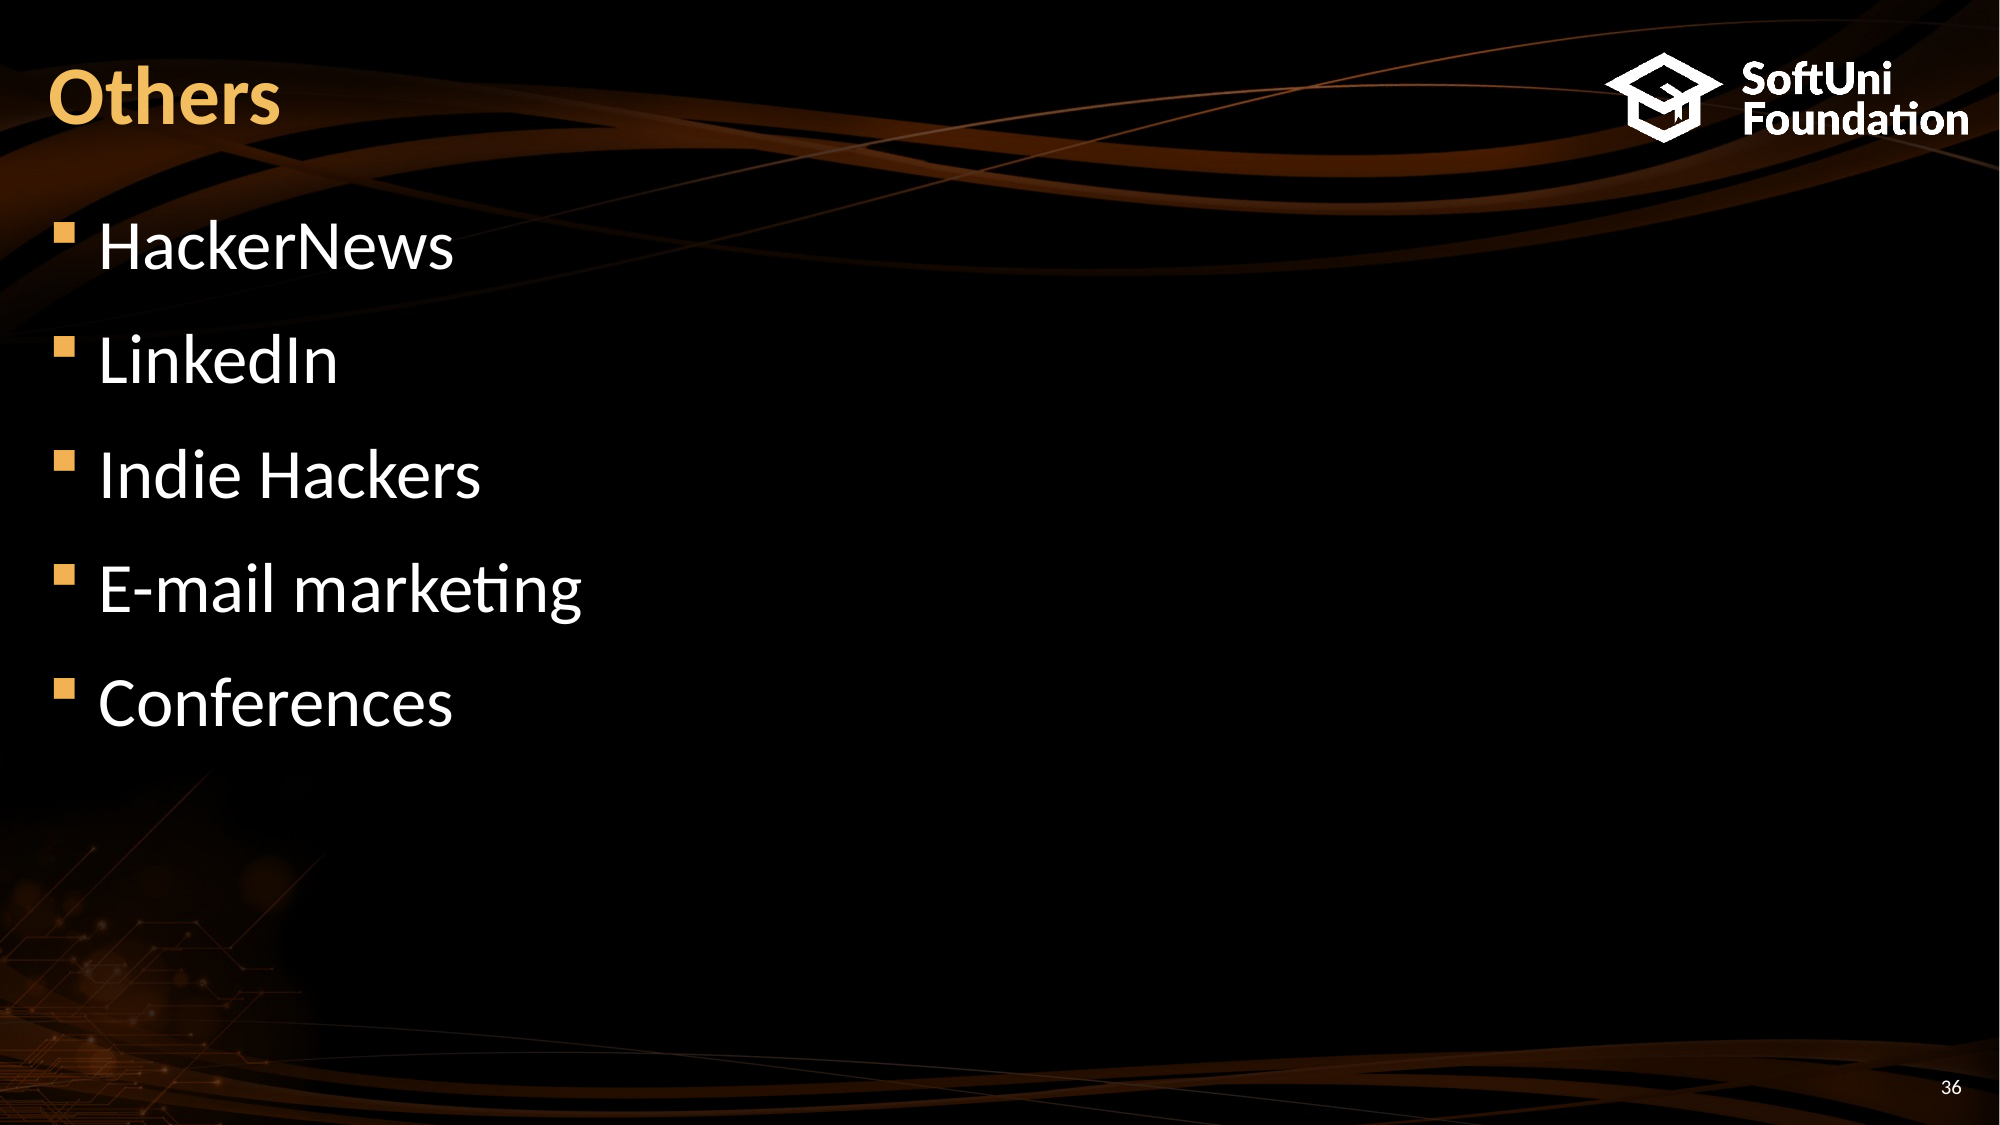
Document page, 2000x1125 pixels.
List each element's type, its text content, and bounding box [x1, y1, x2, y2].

title Others [30, 6, 1602, 189]
picture [0, 0, 2000, 1125]
list HackerNews LinkedIn Indie Hackers E-mail marketing Conferences [31, 188, 1968, 1103]
